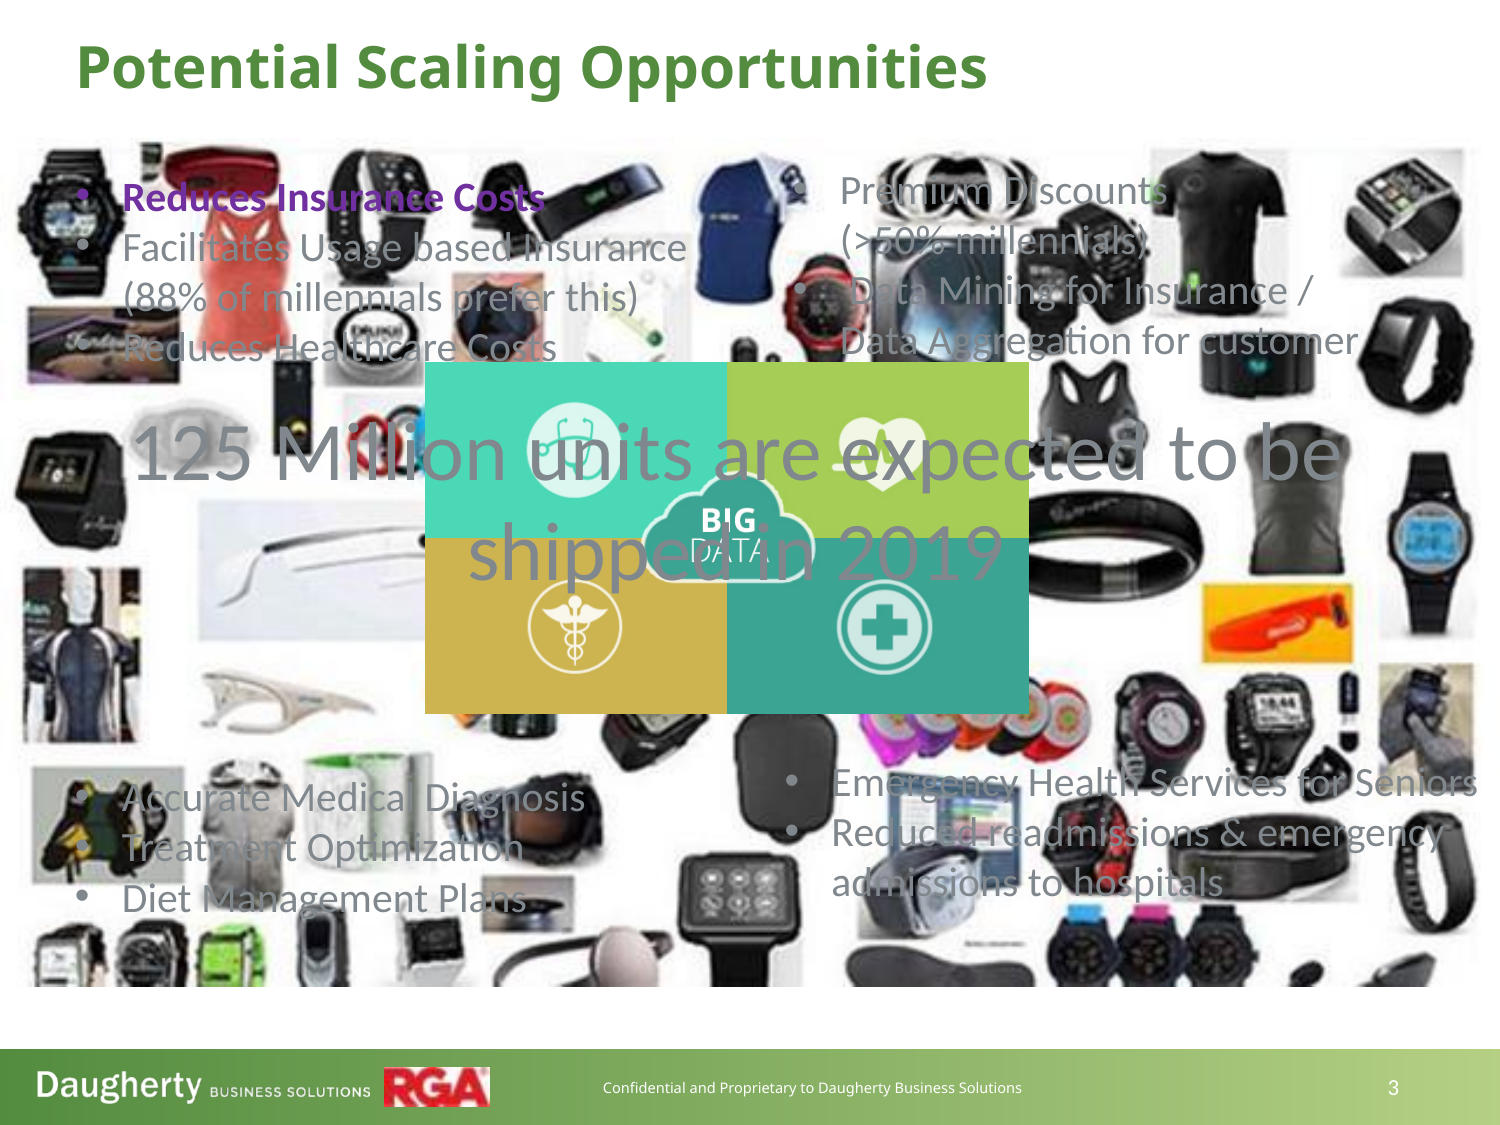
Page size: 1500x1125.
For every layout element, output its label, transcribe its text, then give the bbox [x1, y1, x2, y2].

picture [37, 1071, 370, 1104]
slide_number 3 [1338, 1056, 1449, 1117]
picture [384, 1066, 491, 1108]
list Potential Scaling Opportunities [0, 0, 1500, 131]
picture [0, 138, 1500, 987]
